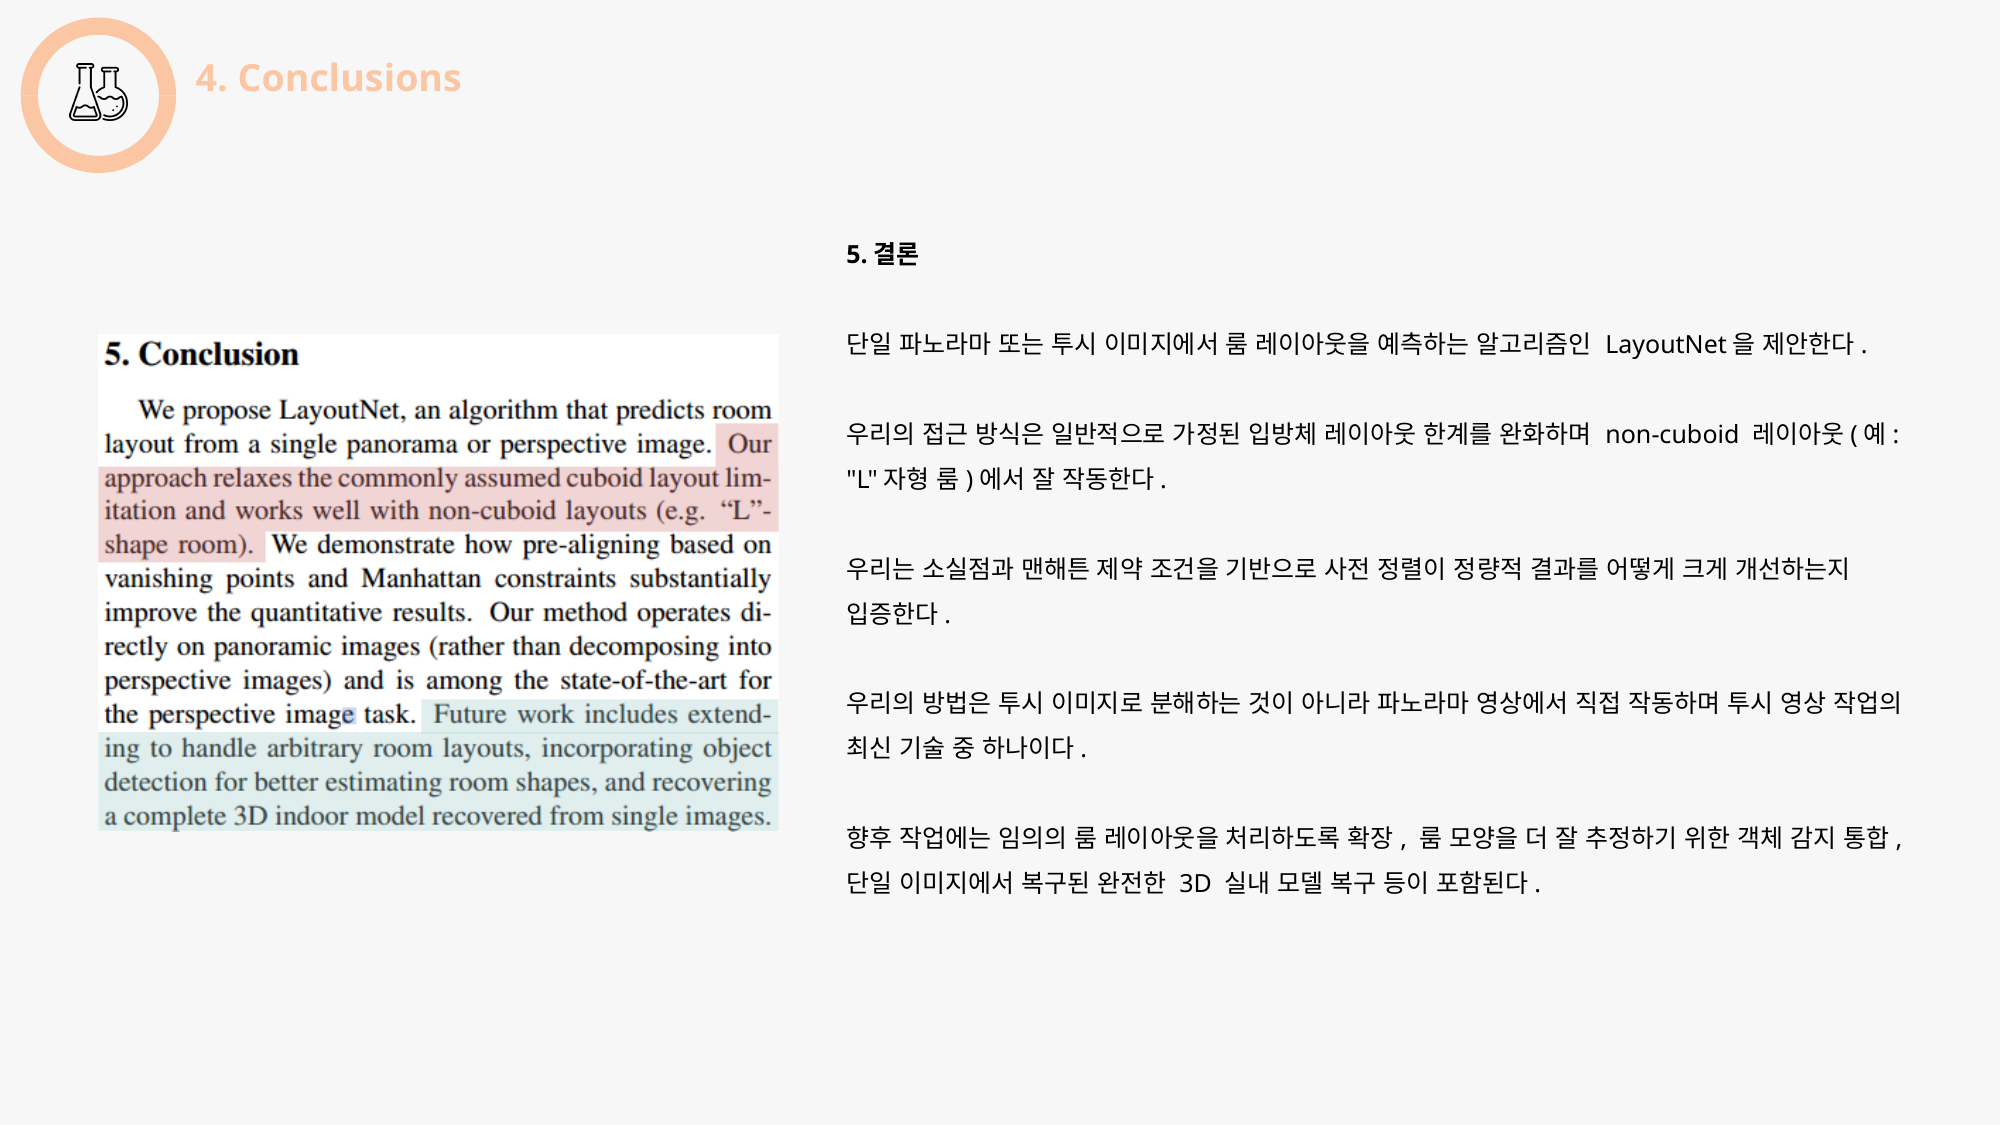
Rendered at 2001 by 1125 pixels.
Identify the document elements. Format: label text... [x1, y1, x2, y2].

text_box [19, 16, 178, 97]
picture [98, 334, 779, 832]
text_box 4. Conclusions [180, 46, 511, 107]
picture [69, 63, 128, 121]
text_box 5.결론 단일 파노라마 또는 투시 이미지에서 룸 레이아웃을 예측하는 알고리즘인 LayoutNet을 제안한다. 우리의 접근 방식은 일반적으로 가정된 입방체 레이아웃 한계를 완화하며 non-cuboid 레이아웃(예: "L"자형 룸)에서 잘 작동한다. 우리는 소실점과 맨해튼 제약 조건을 기반으로 사전 정렬이 정량적 결과를 어떻게 크게 개선하는지 입증한다. 우리의 방법은 투시 이미지로 분해하는 것이 아니라 파노라마 영상에서 직접 작동하며 투시 영상 작업의 최신 기술 중 하나이다. 향후 작업에는 임의의 룸 레이아웃을 처리하도록 확장, 룸 모양을 더 잘 추정하기 위한 객체 감지 통합, 단일 이미지에서 복구된 완전한 3D 실내 모델 복구 등이 포함된다. [831, 216, 1943, 905]
text_box [19, 96, 178, 175]
